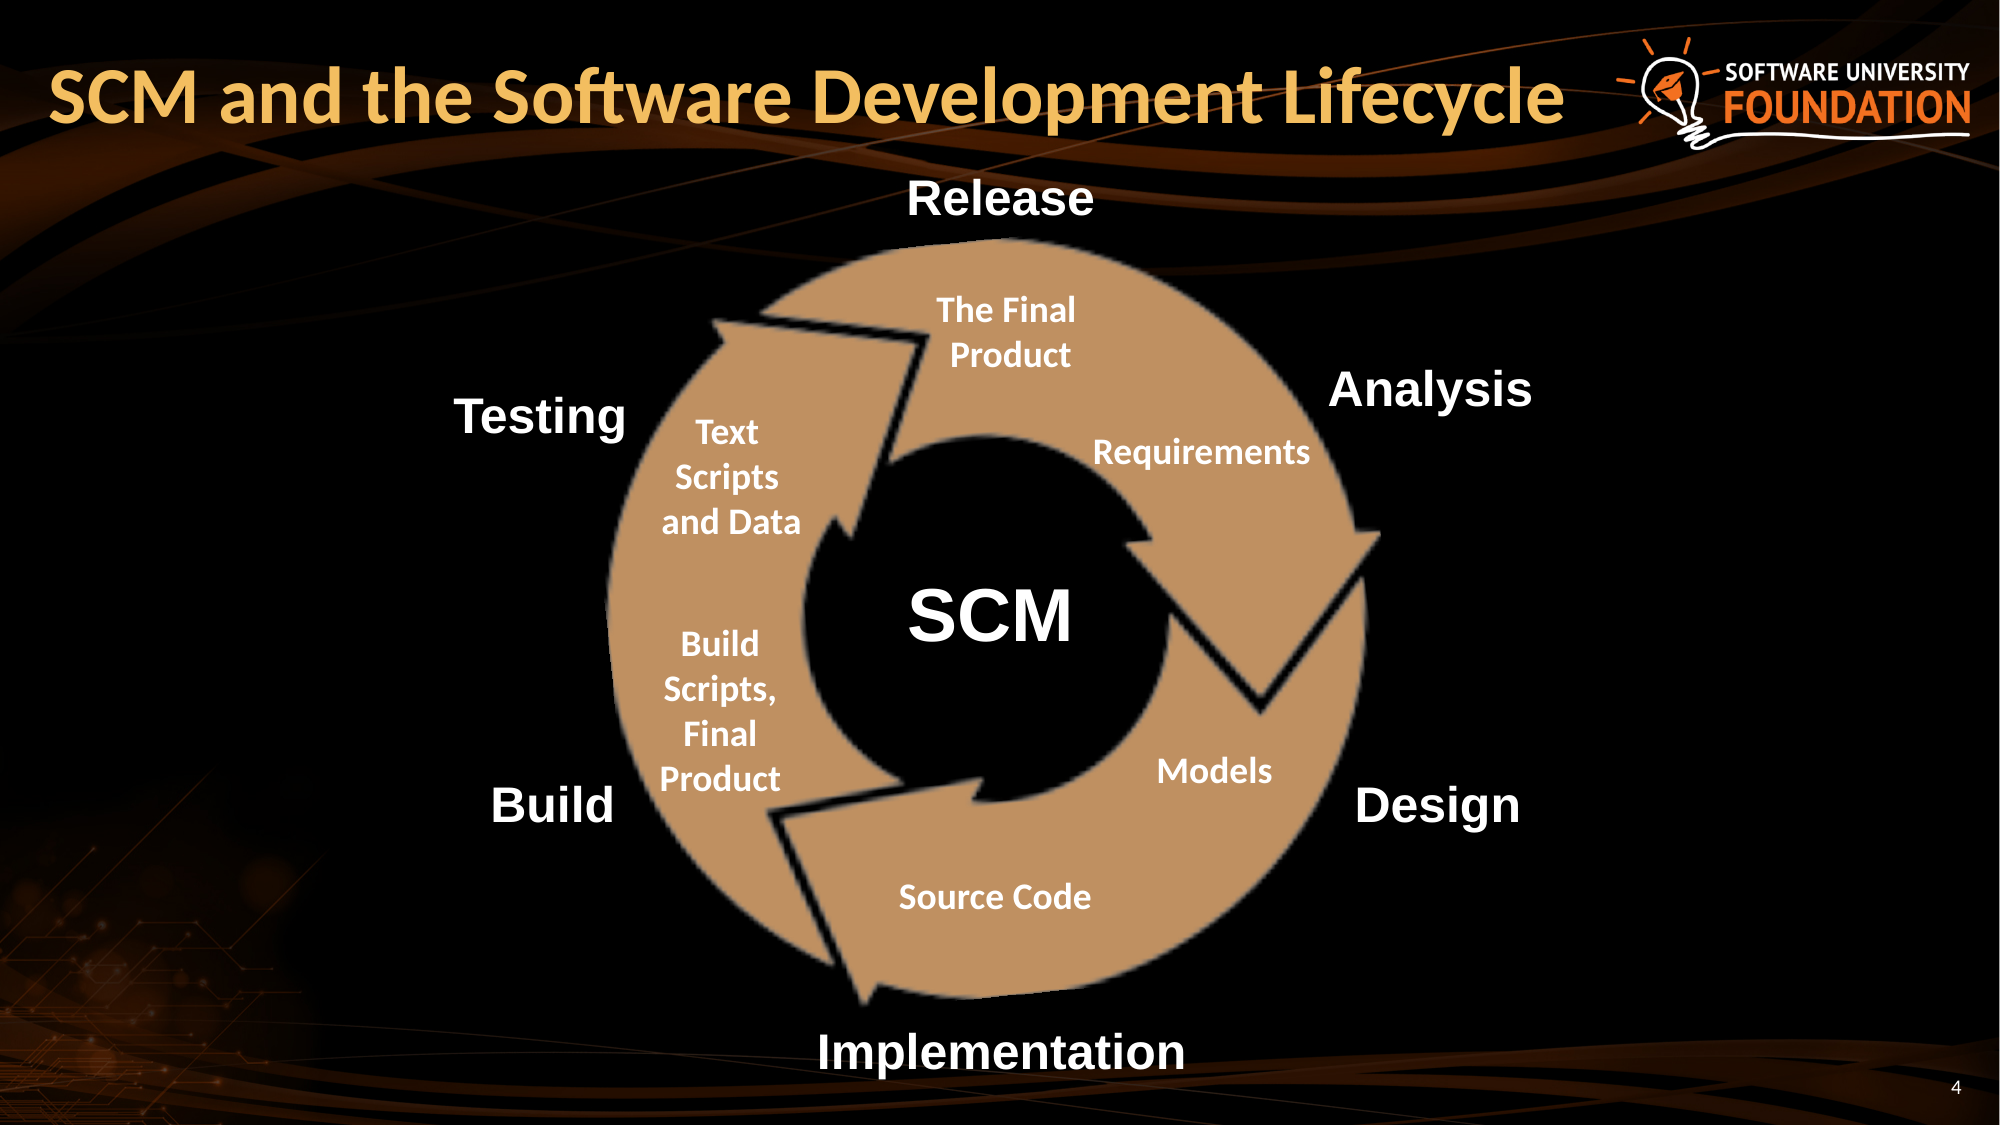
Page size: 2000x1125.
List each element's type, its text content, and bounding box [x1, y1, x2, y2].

picture [0, 0, 2000, 1125]
slide_number 4 [1897, 1070, 1968, 1103]
title SCM and the Software Development Lifecycle [30, 6, 1602, 189]
text_box Testing [438, 375, 620, 451]
text_box Analysis [1375, 349, 1549, 424]
text_box Implementation [802, 1011, 1202, 1087]
text_box Design [1375, 764, 1537, 840]
text_box Build [475, 764, 620, 840]
text_box Release [891, 189, 1110, 227]
